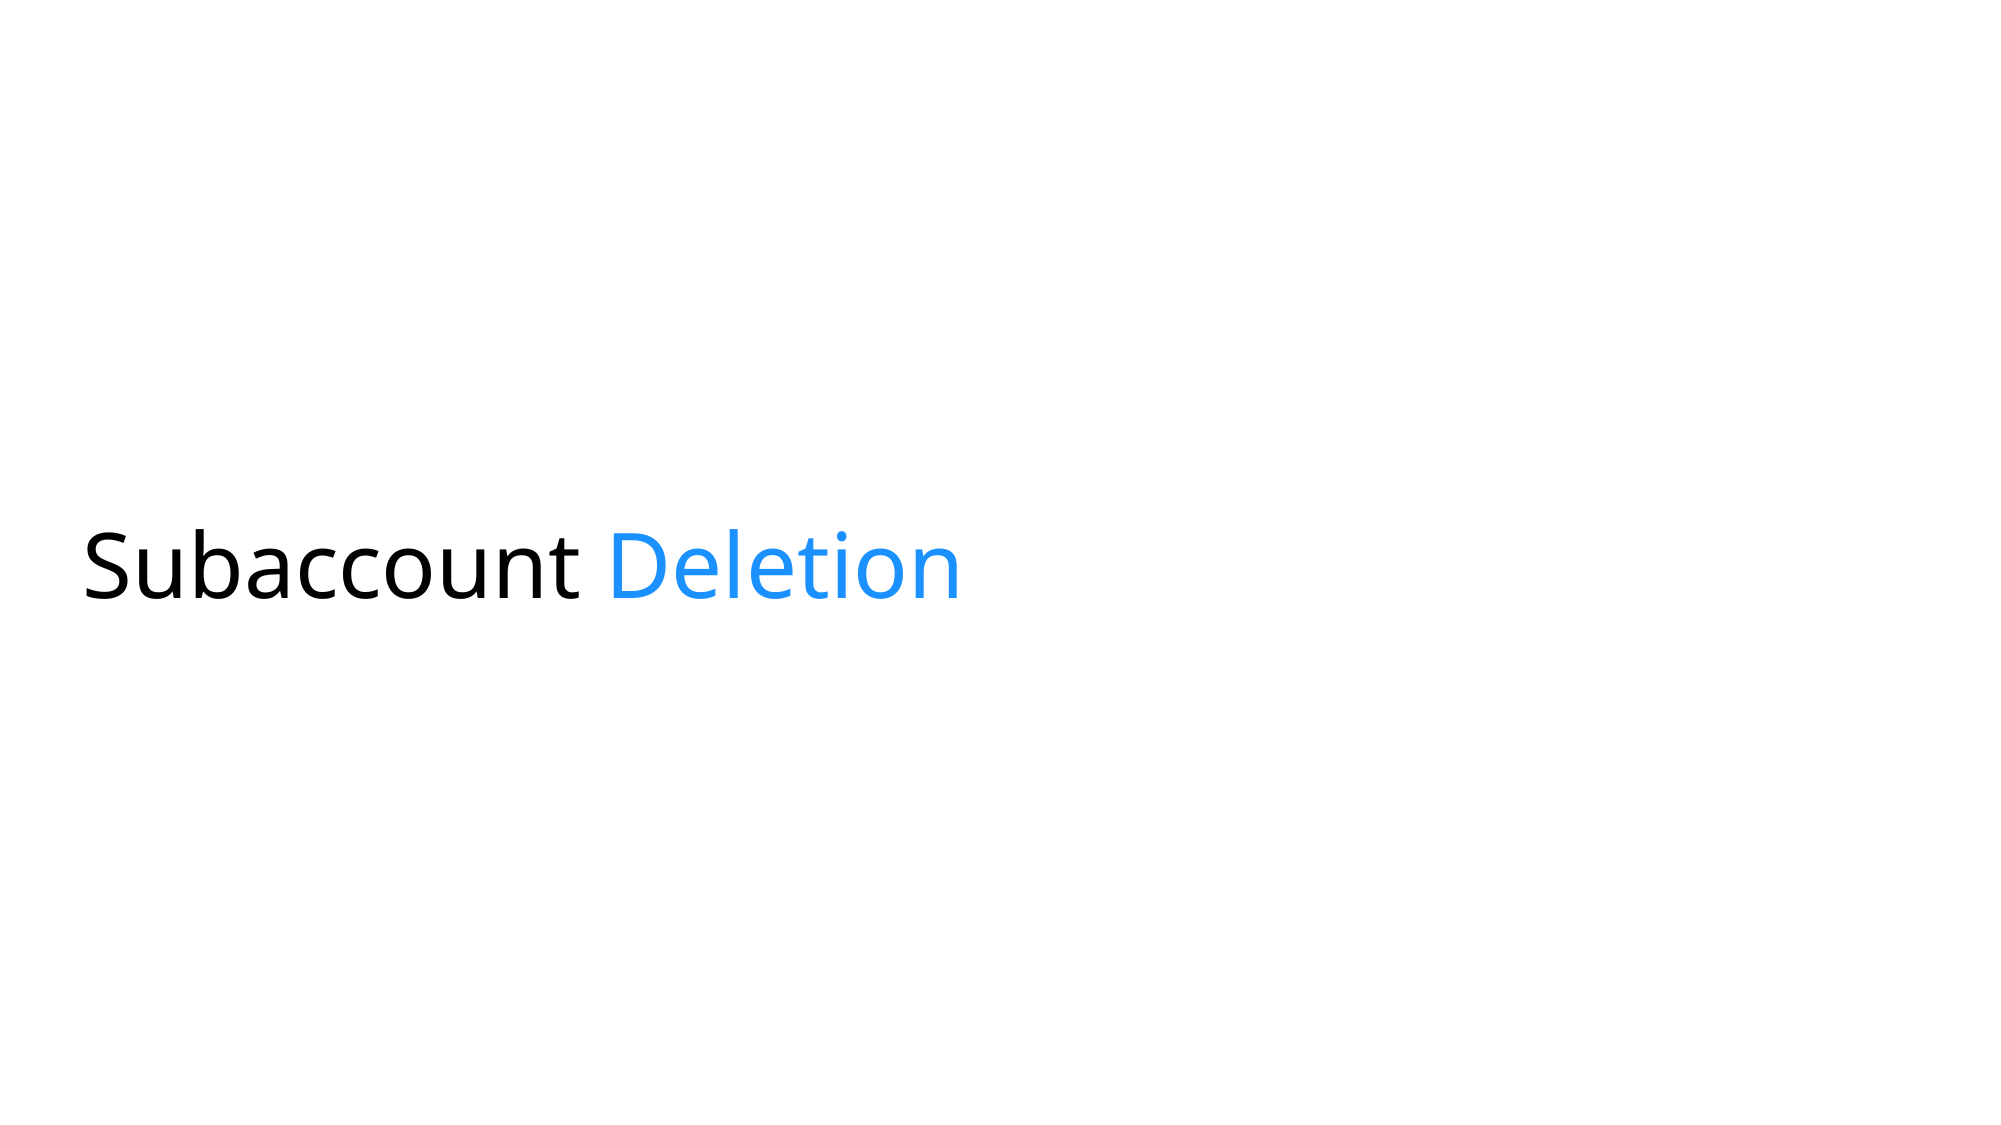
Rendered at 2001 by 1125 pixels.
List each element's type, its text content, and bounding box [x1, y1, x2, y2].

title Subaccount Deletion [82, 506, 1918, 619]
